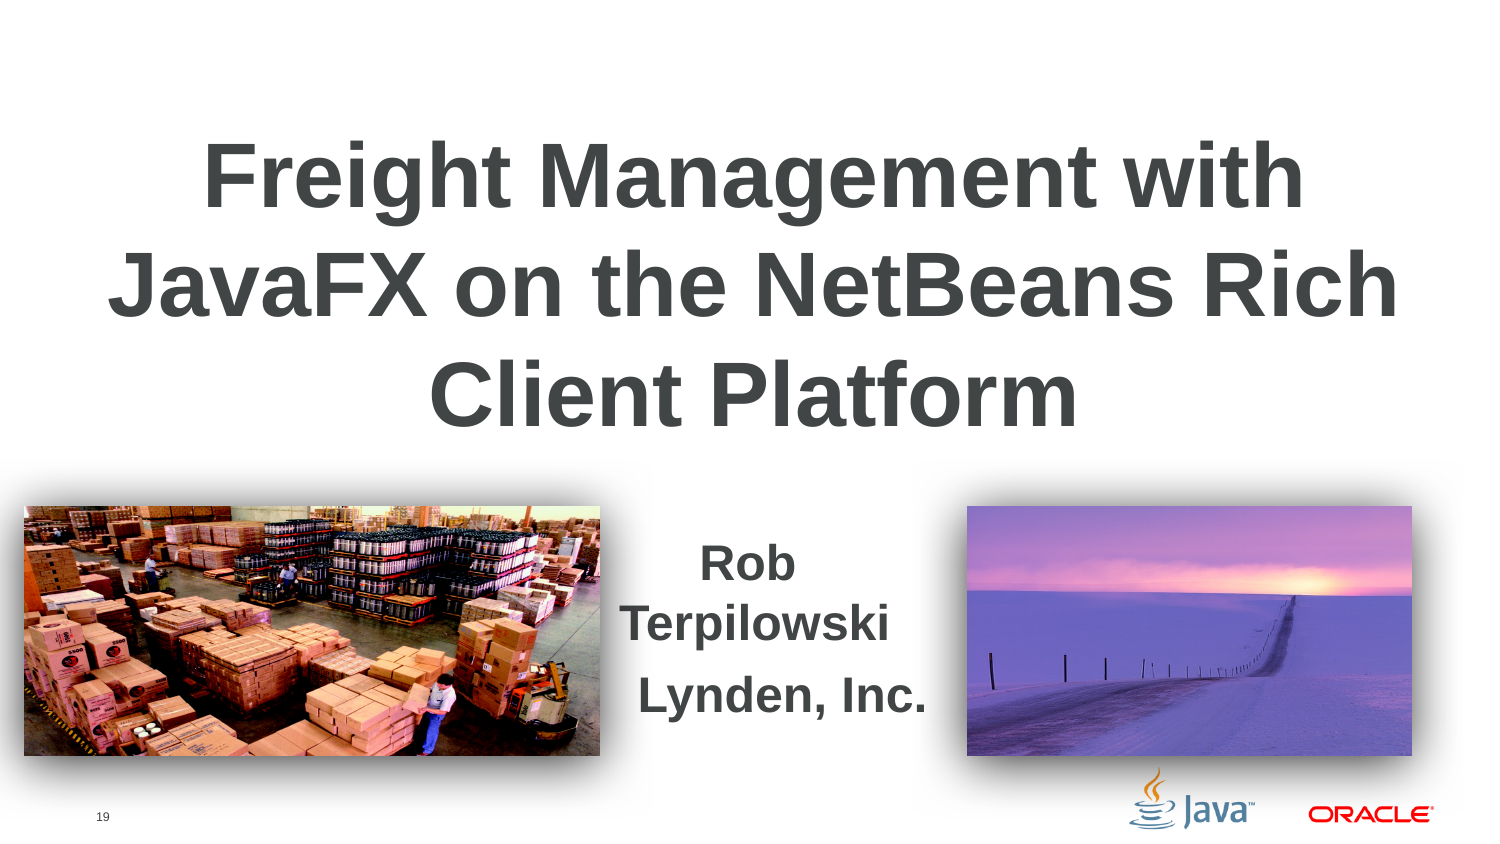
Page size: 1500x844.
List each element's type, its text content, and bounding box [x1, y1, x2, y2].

picture [1293, 790, 1445, 838]
picture [24, 505, 601, 756]
picture [967, 505, 1412, 756]
picture [1109, 762, 1266, 834]
list Freight Management with JavaFX on the NetBeans Rich Client Platform Rob Terpilowski Lynden, Inc. [75, 115, 1425, 673]
